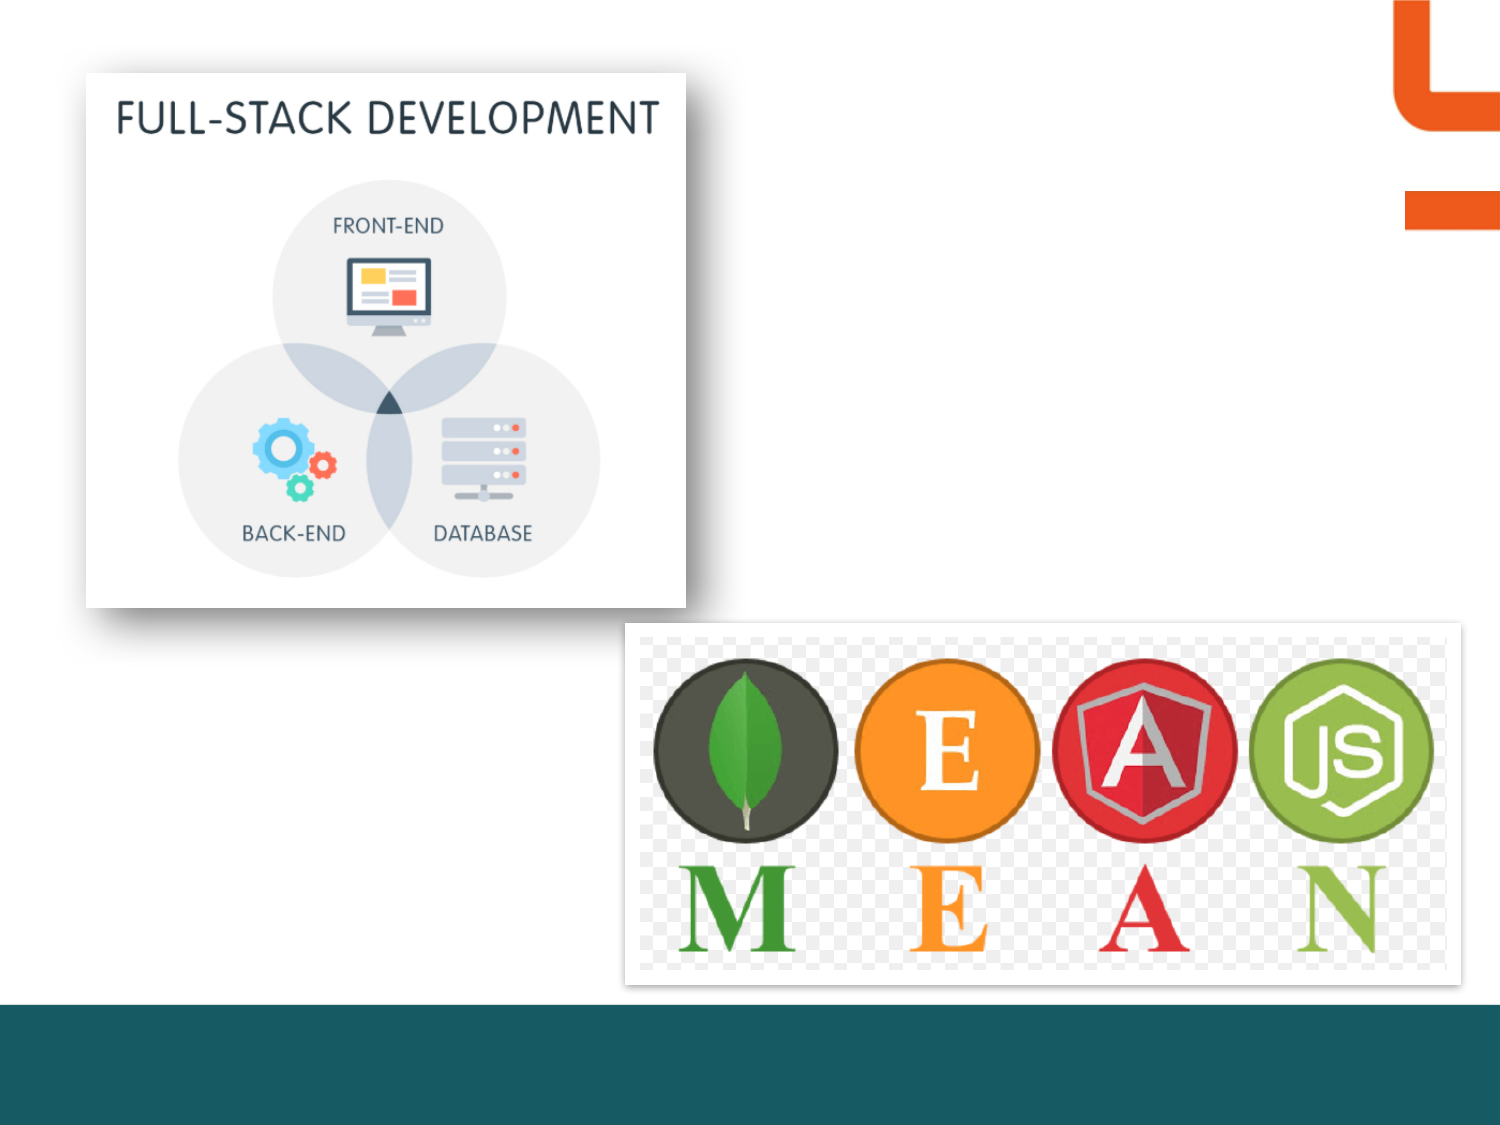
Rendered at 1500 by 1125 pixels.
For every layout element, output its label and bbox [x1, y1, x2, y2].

picture [639, 637, 1447, 971]
picture [1405, 191, 1500, 233]
picture [1387, 0, 1500, 135]
picture [86, 73, 686, 608]
